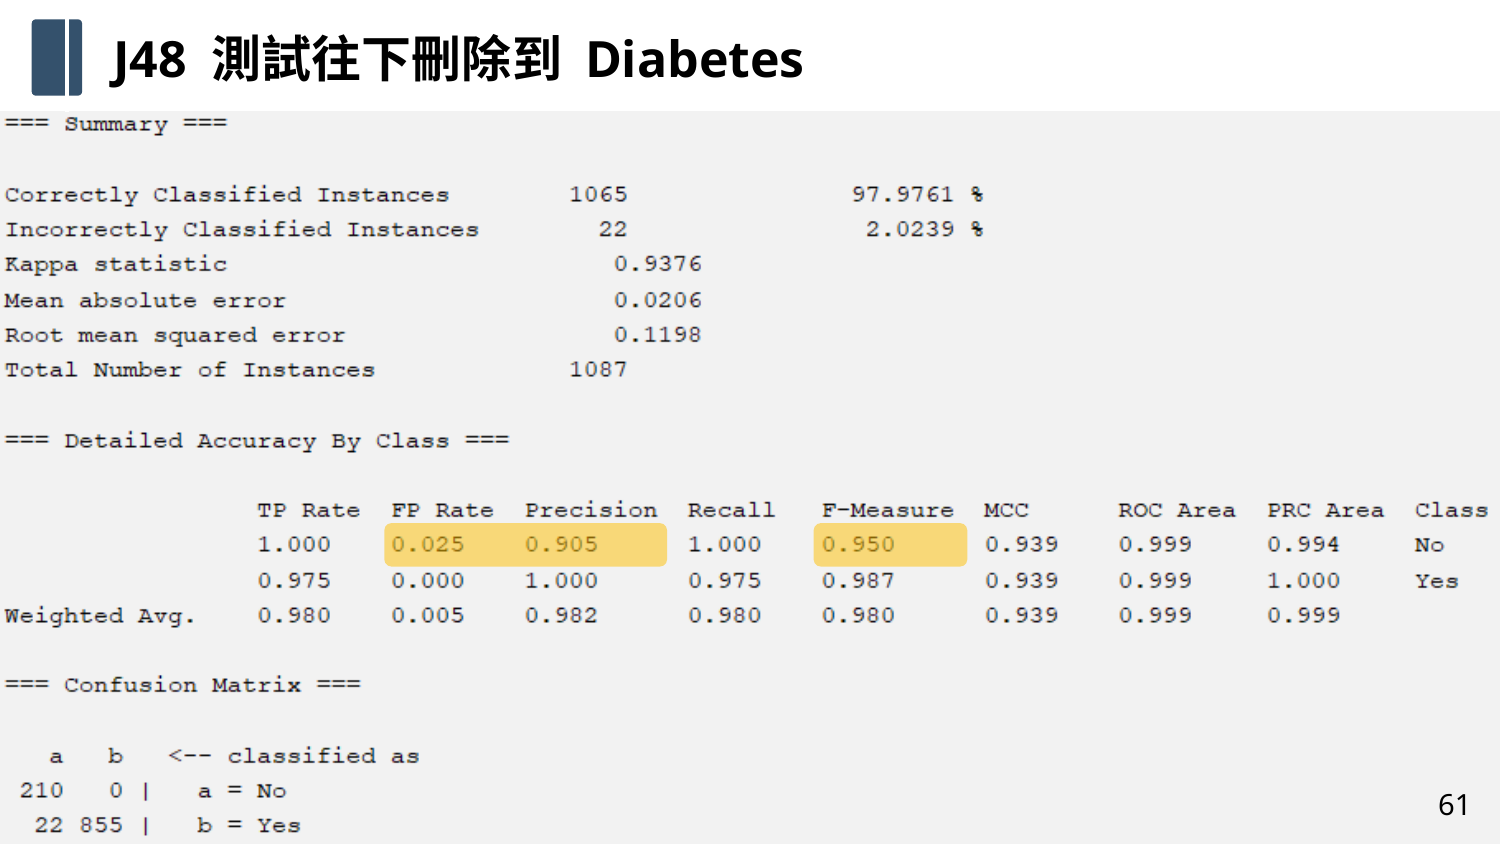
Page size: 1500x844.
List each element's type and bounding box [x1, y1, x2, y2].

text_box [0, 111, 1500, 844]
text_box [31, 9, 1361, 112]
